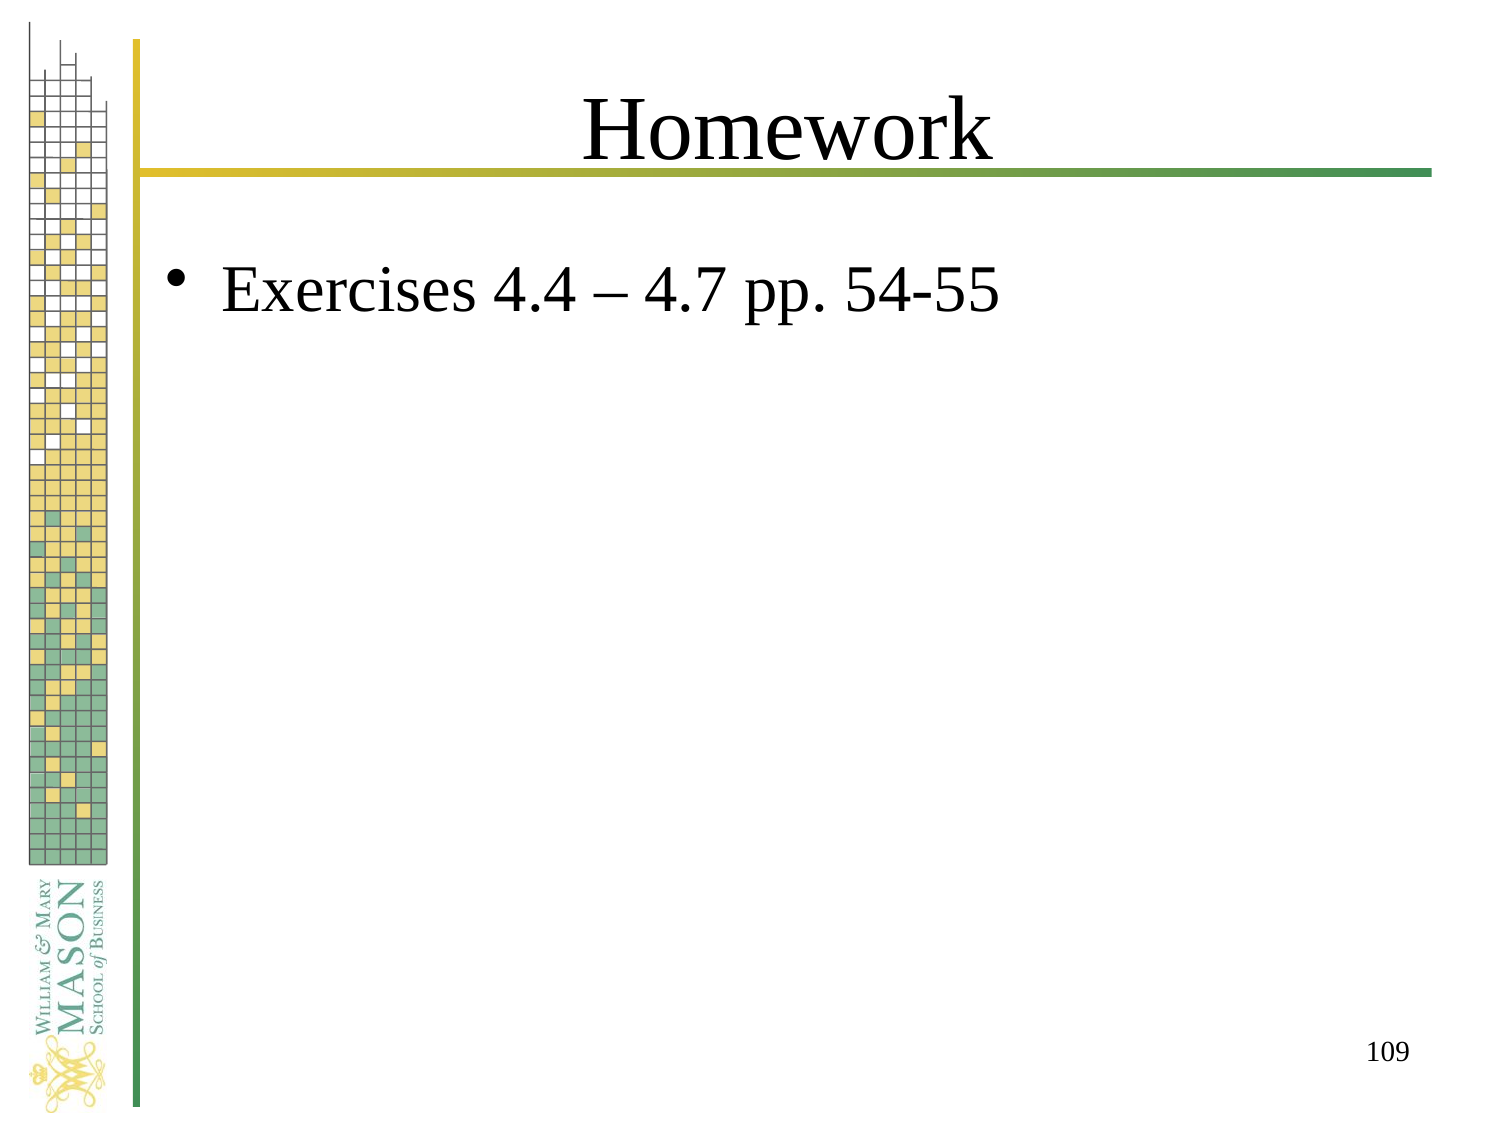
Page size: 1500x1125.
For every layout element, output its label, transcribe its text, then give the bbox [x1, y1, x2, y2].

title Naming Variables [29, 879, 107, 1113]
title Homework [150, 45, 1425, 200]
list Exercises 4.4 – 4.7 pp. 54-55 [150, 237, 1425, 1005]
slide_number 109 [1048, 1024, 1426, 1103]
